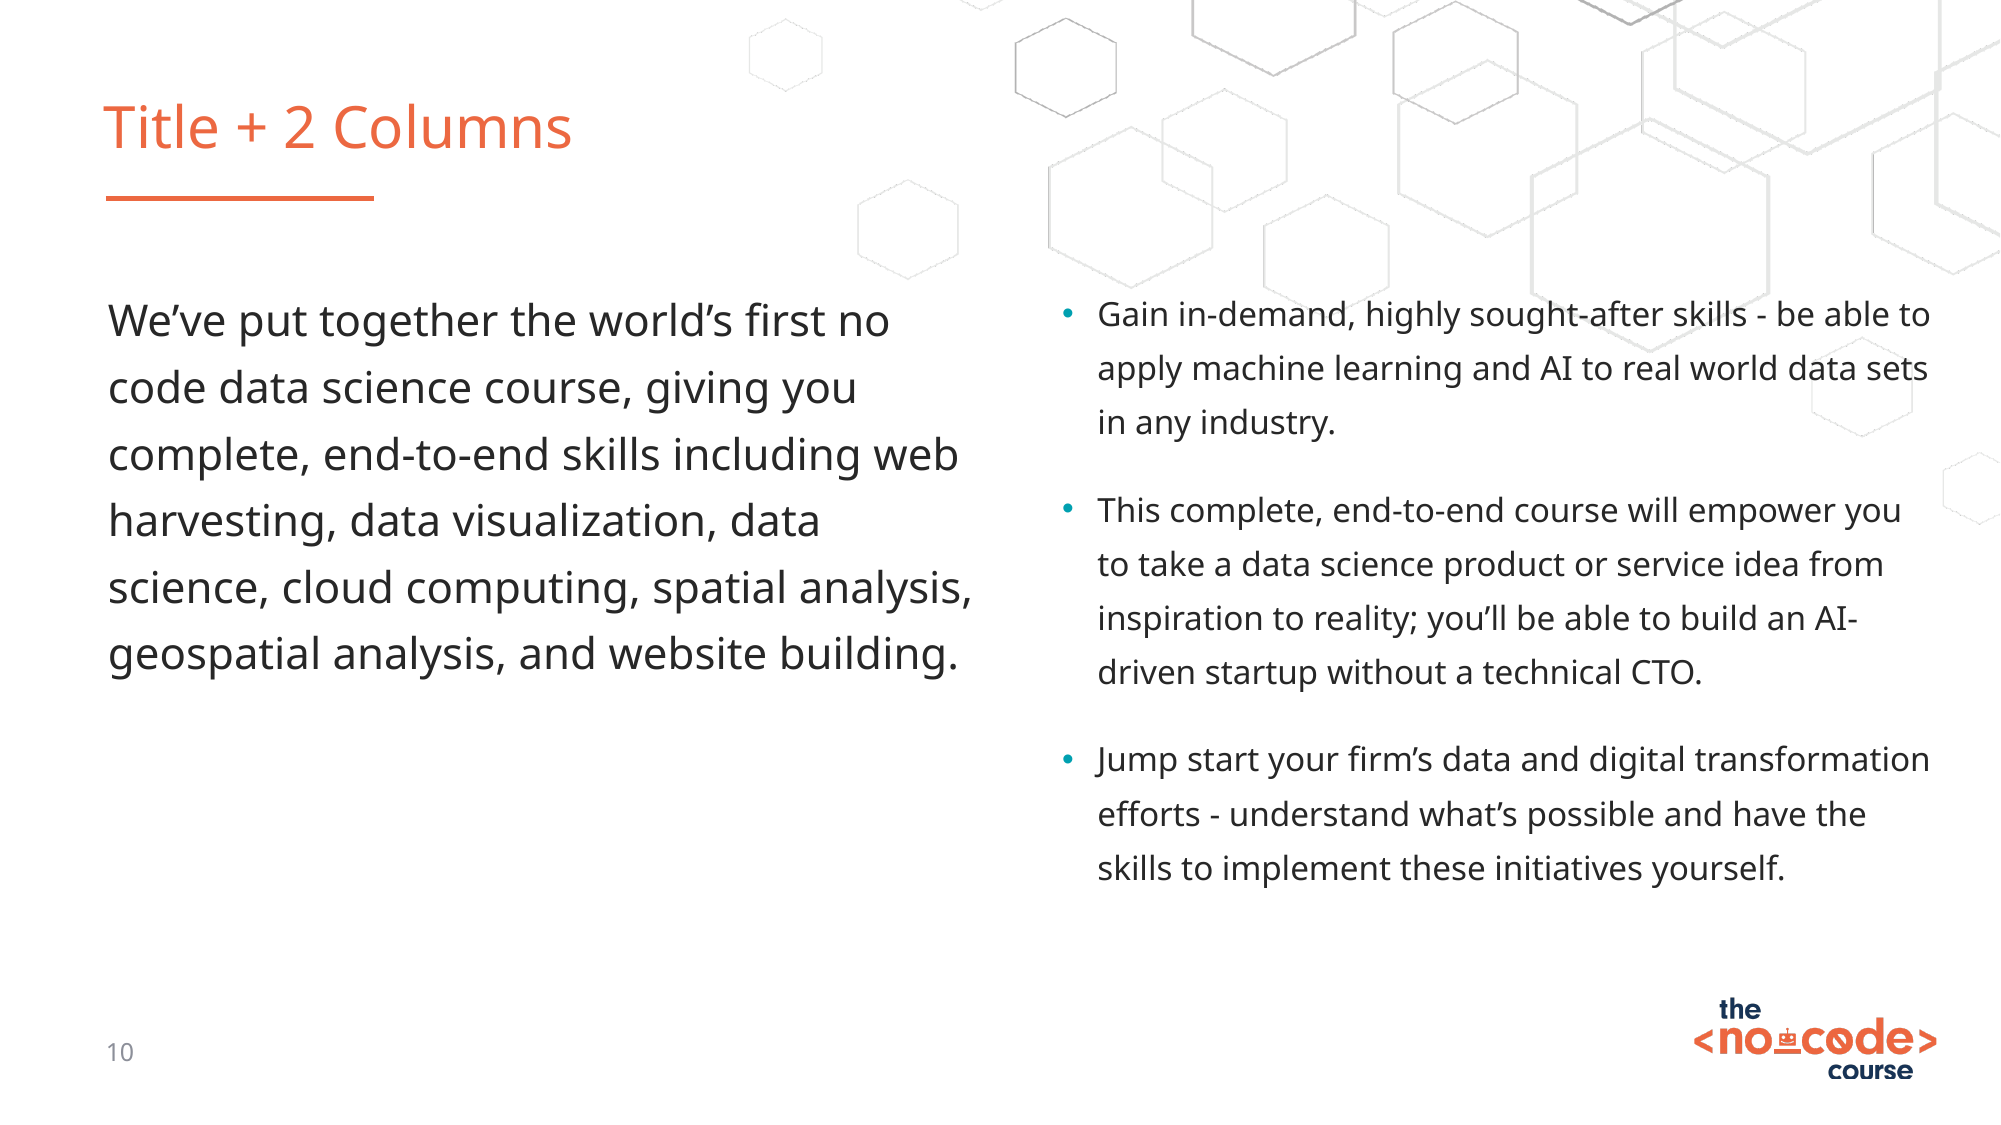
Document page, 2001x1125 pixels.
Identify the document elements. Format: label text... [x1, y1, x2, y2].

list We’ve put together the world’s first no code data science course, giving you complete, end-to-end skills including web harvesting, data visualization, data science, cloud computing, spatial analysis, geospatial analysis, and website building. [105, 278, 981, 956]
title Title + 2 Columns [103, 59, 1935, 199]
slide_number 10 [105, 1023, 556, 1084]
list Gain in-demand, highly sought-after skills - be able to apply machine learning and AI to real world data sets in any industry. This complete, end-to-end course will empower you to take a data science product or service idea from inspiration to reality; you’ll be able to build an AI-driven startup without a technical CTO. Jump start your firm’s data and digital transformation efforts - understand what’s possible and have the skills to implement these initiatives yourself. [1060, 278, 1935, 956]
